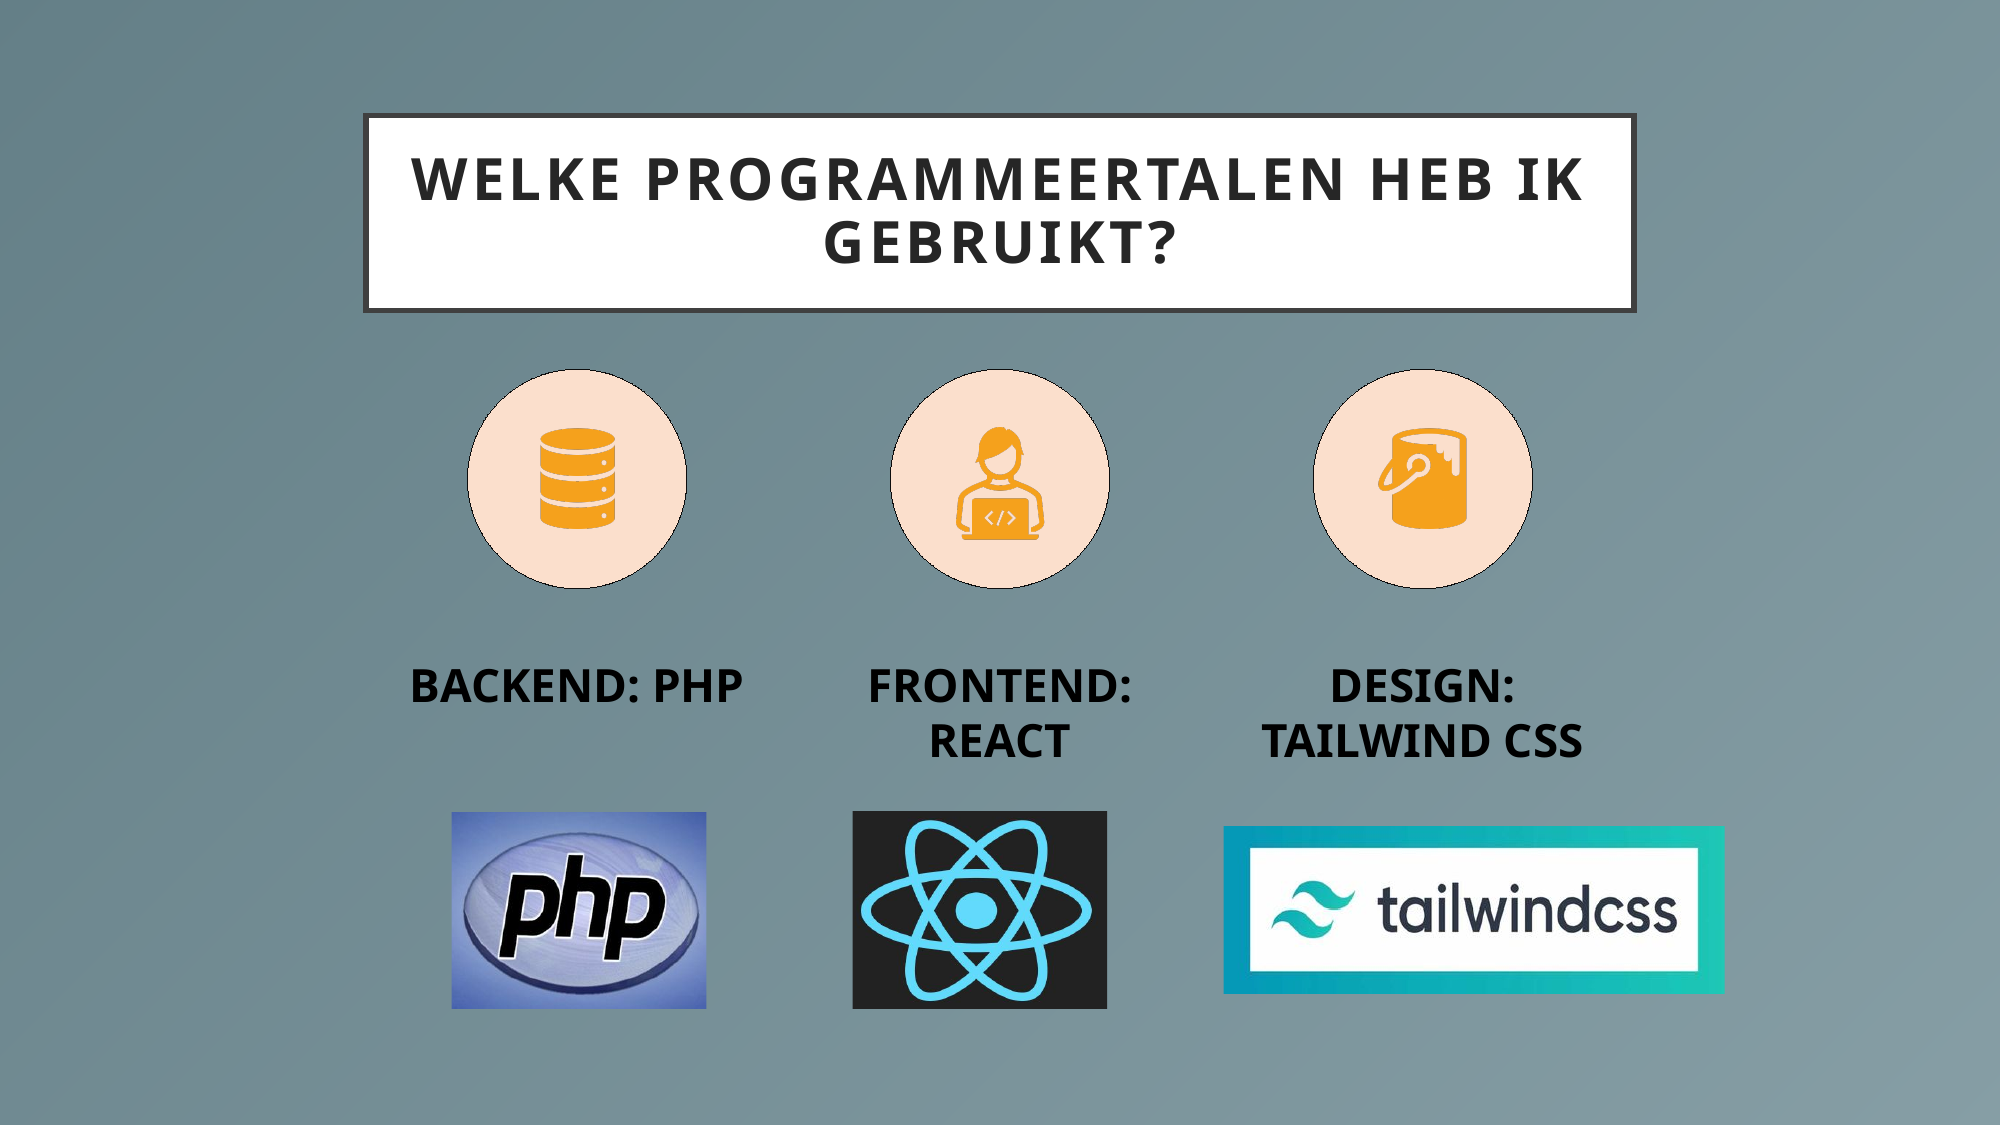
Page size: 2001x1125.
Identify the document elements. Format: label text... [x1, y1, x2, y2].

picture [451, 812, 707, 1009]
picture [852, 812, 1108, 1009]
picture [1223, 826, 1725, 994]
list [386, 332, 1614, 812]
title Welke programmeertalen heb ik gebruikt? [363, 113, 1637, 313]
